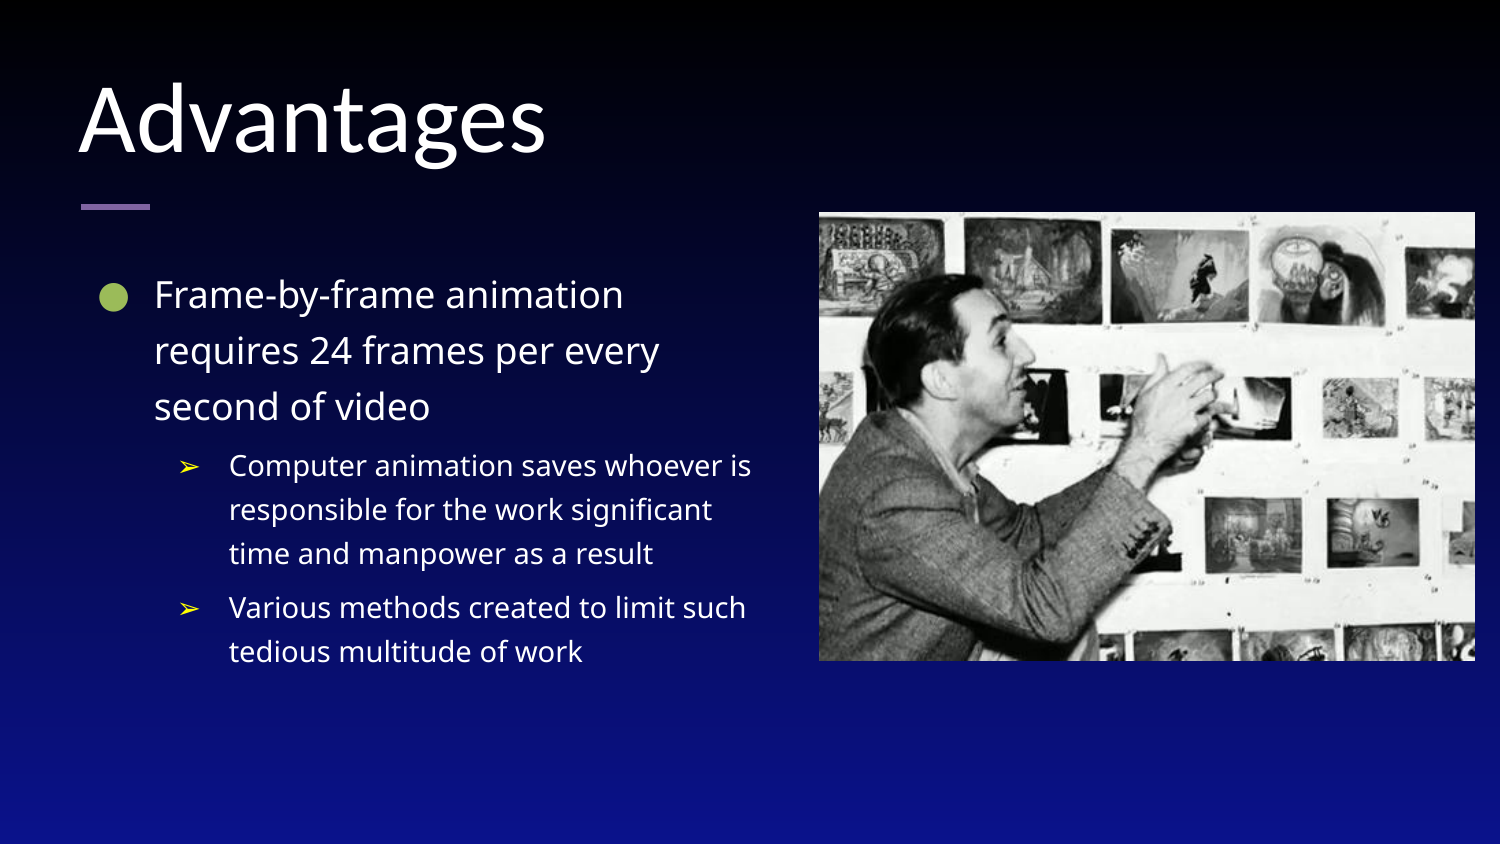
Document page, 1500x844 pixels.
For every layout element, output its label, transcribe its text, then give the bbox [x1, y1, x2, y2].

title Advantages [63, 75, 1437, 188]
picture [819, 212, 1476, 661]
list Frame-by-frame animation requires 24 frames per every second of video Computer animation saves whoever is responsible for the work significant time and manpower as a result Various methods created to limit such tedious multitude of work [63, 244, 795, 750]
